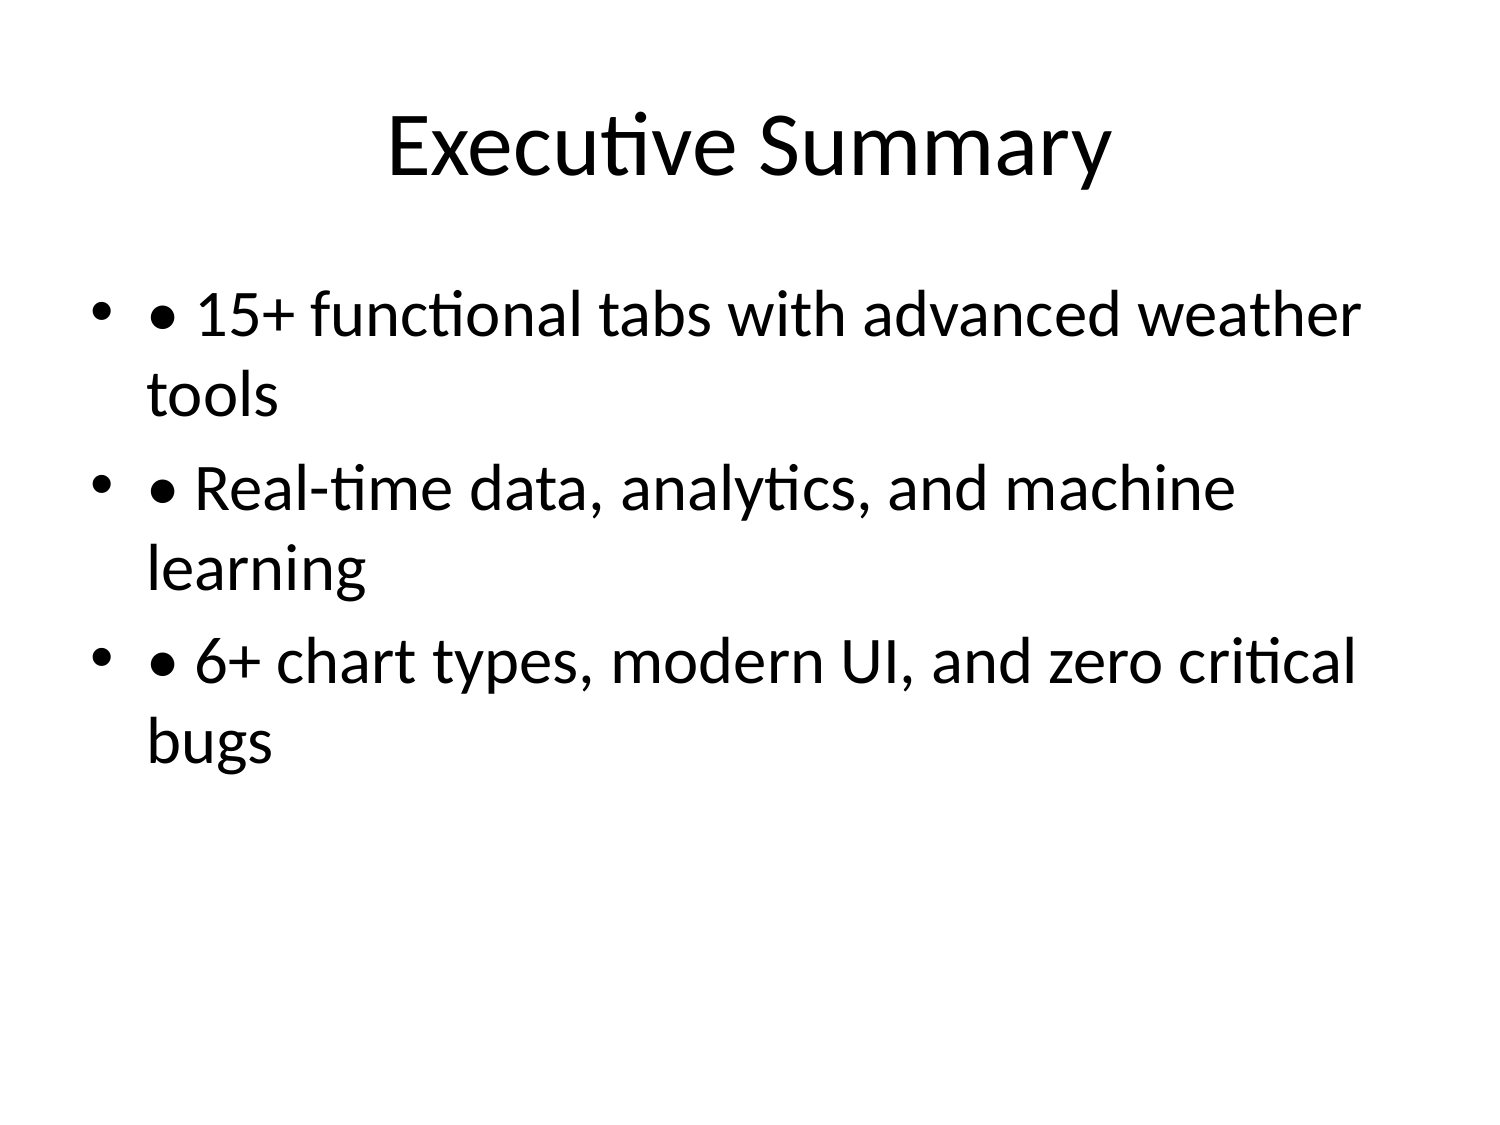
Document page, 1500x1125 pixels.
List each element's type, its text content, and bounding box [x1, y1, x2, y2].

title Executive Summary [75, 45, 1425, 233]
list • 15+ functional tabs with advanced weather tools • Real-time data, analytics, and machine learning • 6+ chart types, modern UI, and zero critical bugs [75, 262, 1425, 1005]
